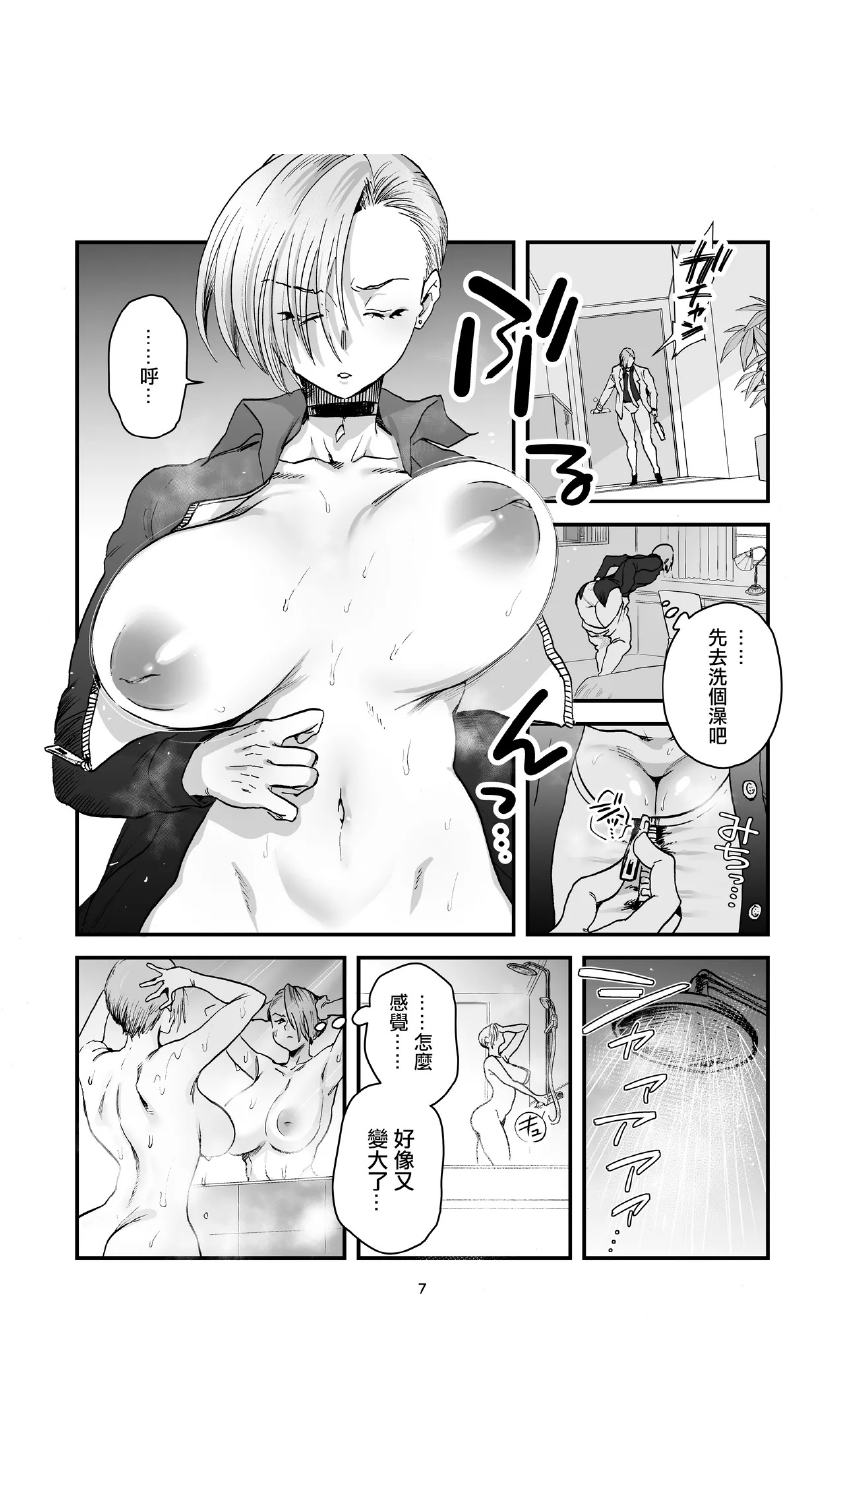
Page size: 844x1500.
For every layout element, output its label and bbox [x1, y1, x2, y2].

picture [0, 154, 844, 1346]
